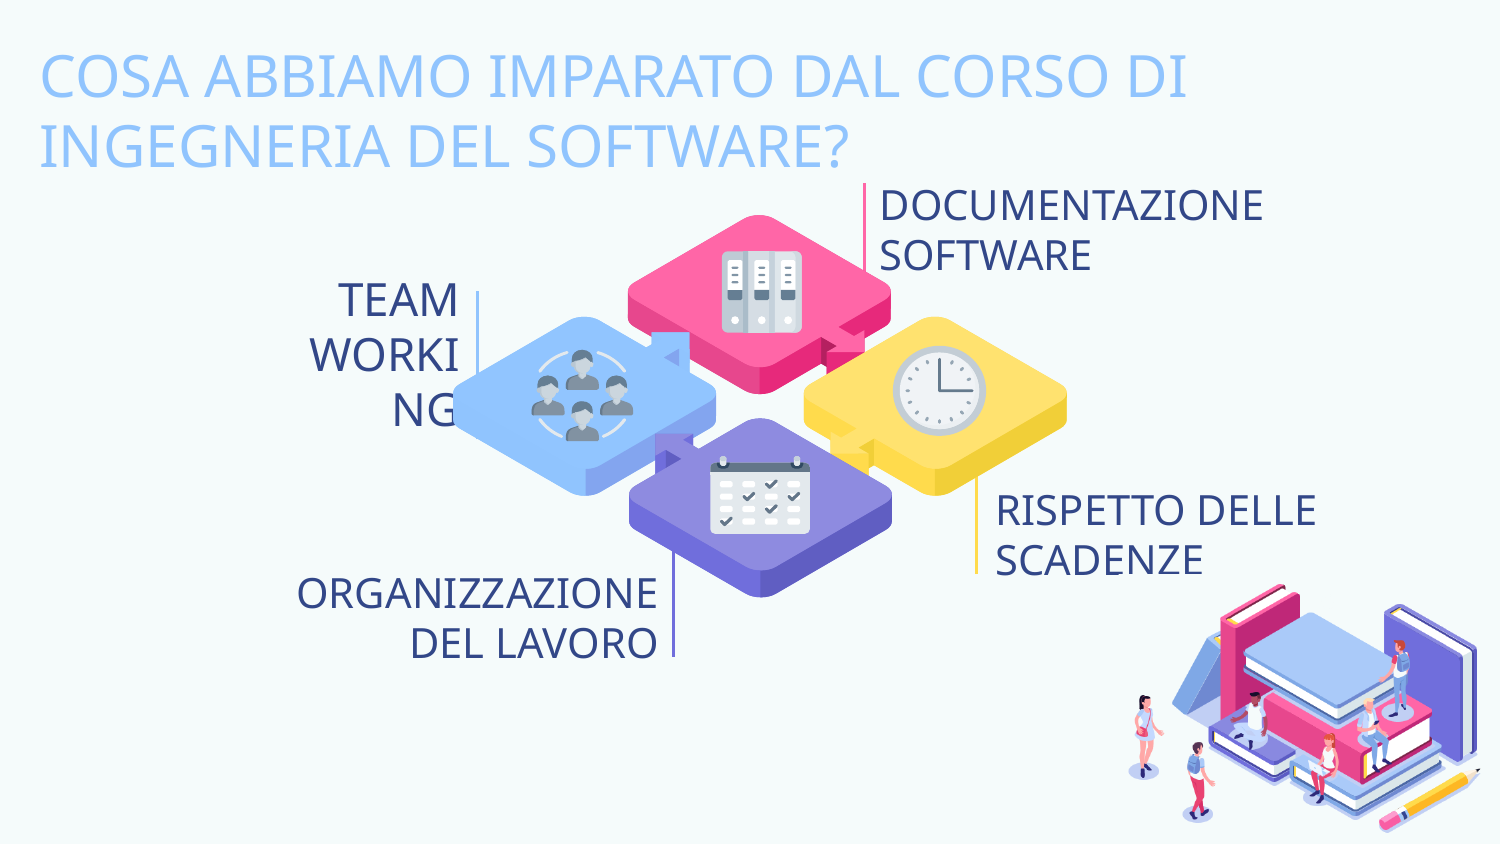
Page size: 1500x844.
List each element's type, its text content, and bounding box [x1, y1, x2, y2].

title TEAM WORKING [263, 255, 445, 410]
title ORGANIZZAZIONE DEL LAVORO [248, 551, 674, 681]
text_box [450, 214, 1070, 598]
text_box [721, 251, 803, 333]
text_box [531, 349, 634, 442]
title DOCUMENTAZIONE SOFTWARE [873, 212, 1322, 320]
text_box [709, 456, 811, 535]
title RISPETTO DELLE SCADENZE [1073, 468, 1405, 598]
picture [1118, 573, 1496, 844]
text_box COSA ABBIAMO IMPARATO DAL CORSO DI INGEGNERIA DEL SOFTWARE? [24, 24, 1324, 212]
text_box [892, 345, 987, 437]
